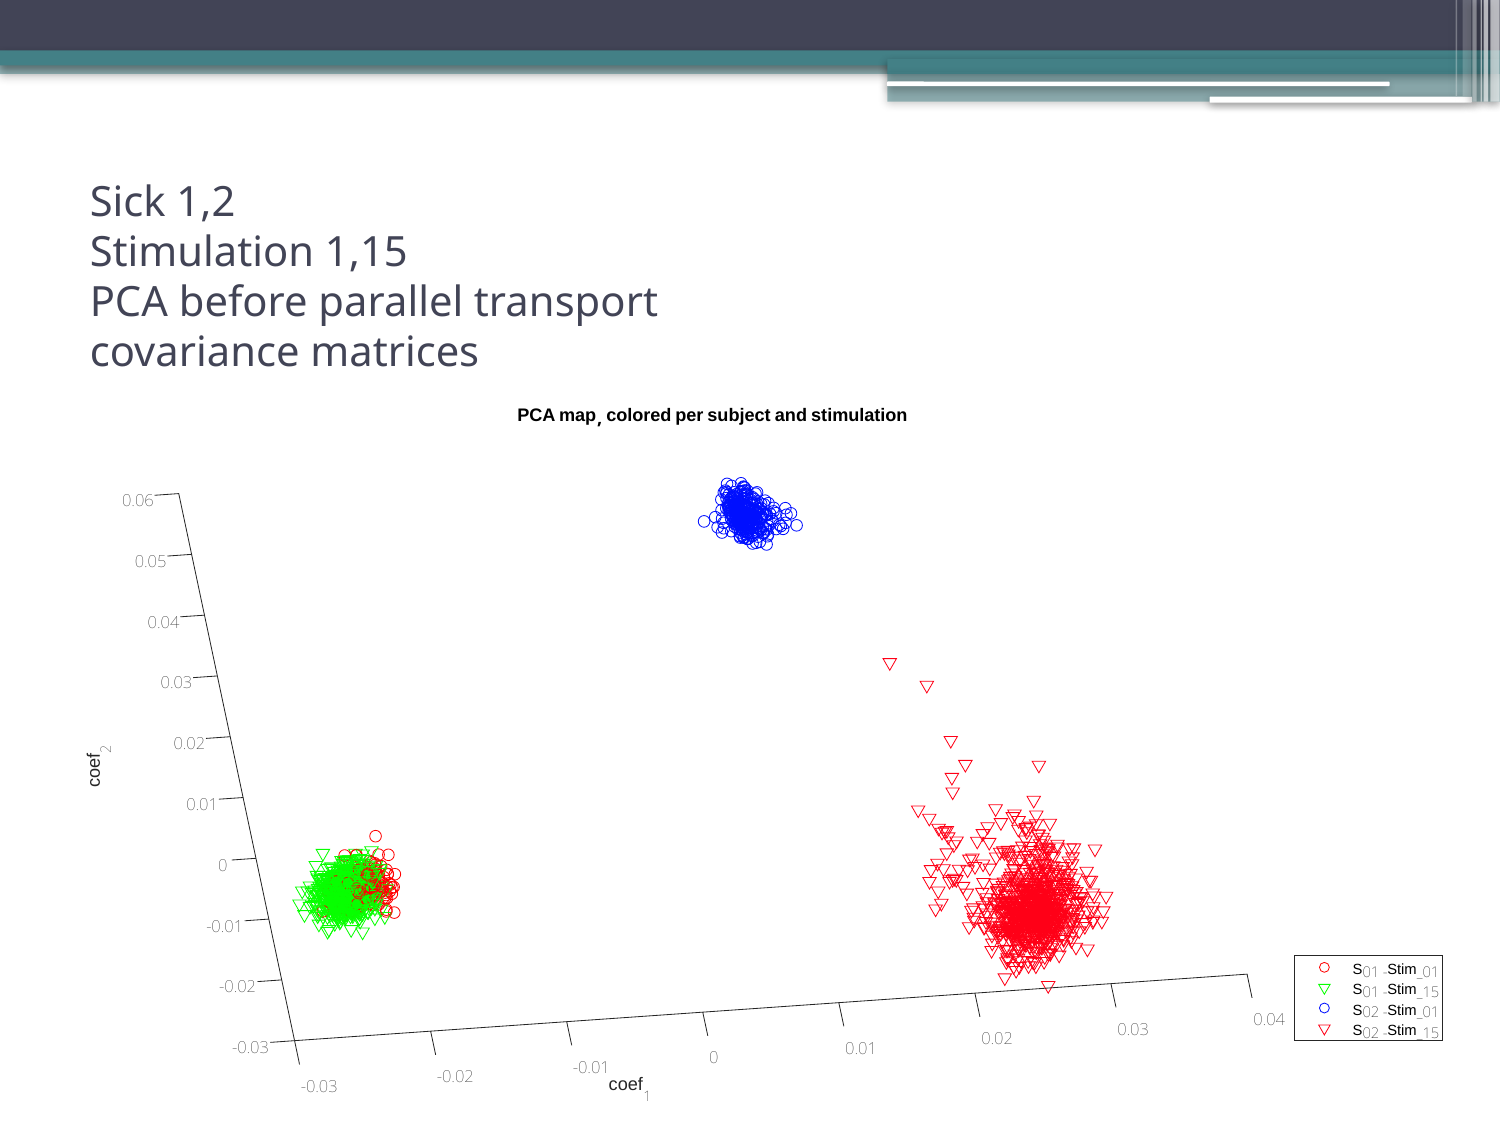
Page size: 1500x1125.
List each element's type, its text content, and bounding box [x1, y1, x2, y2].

picture [0, 369, 1500, 1124]
title Sick 1,2 Stimulation 1,15 PCA before parallel transport covariance matrices [75, 187, 1425, 363]
